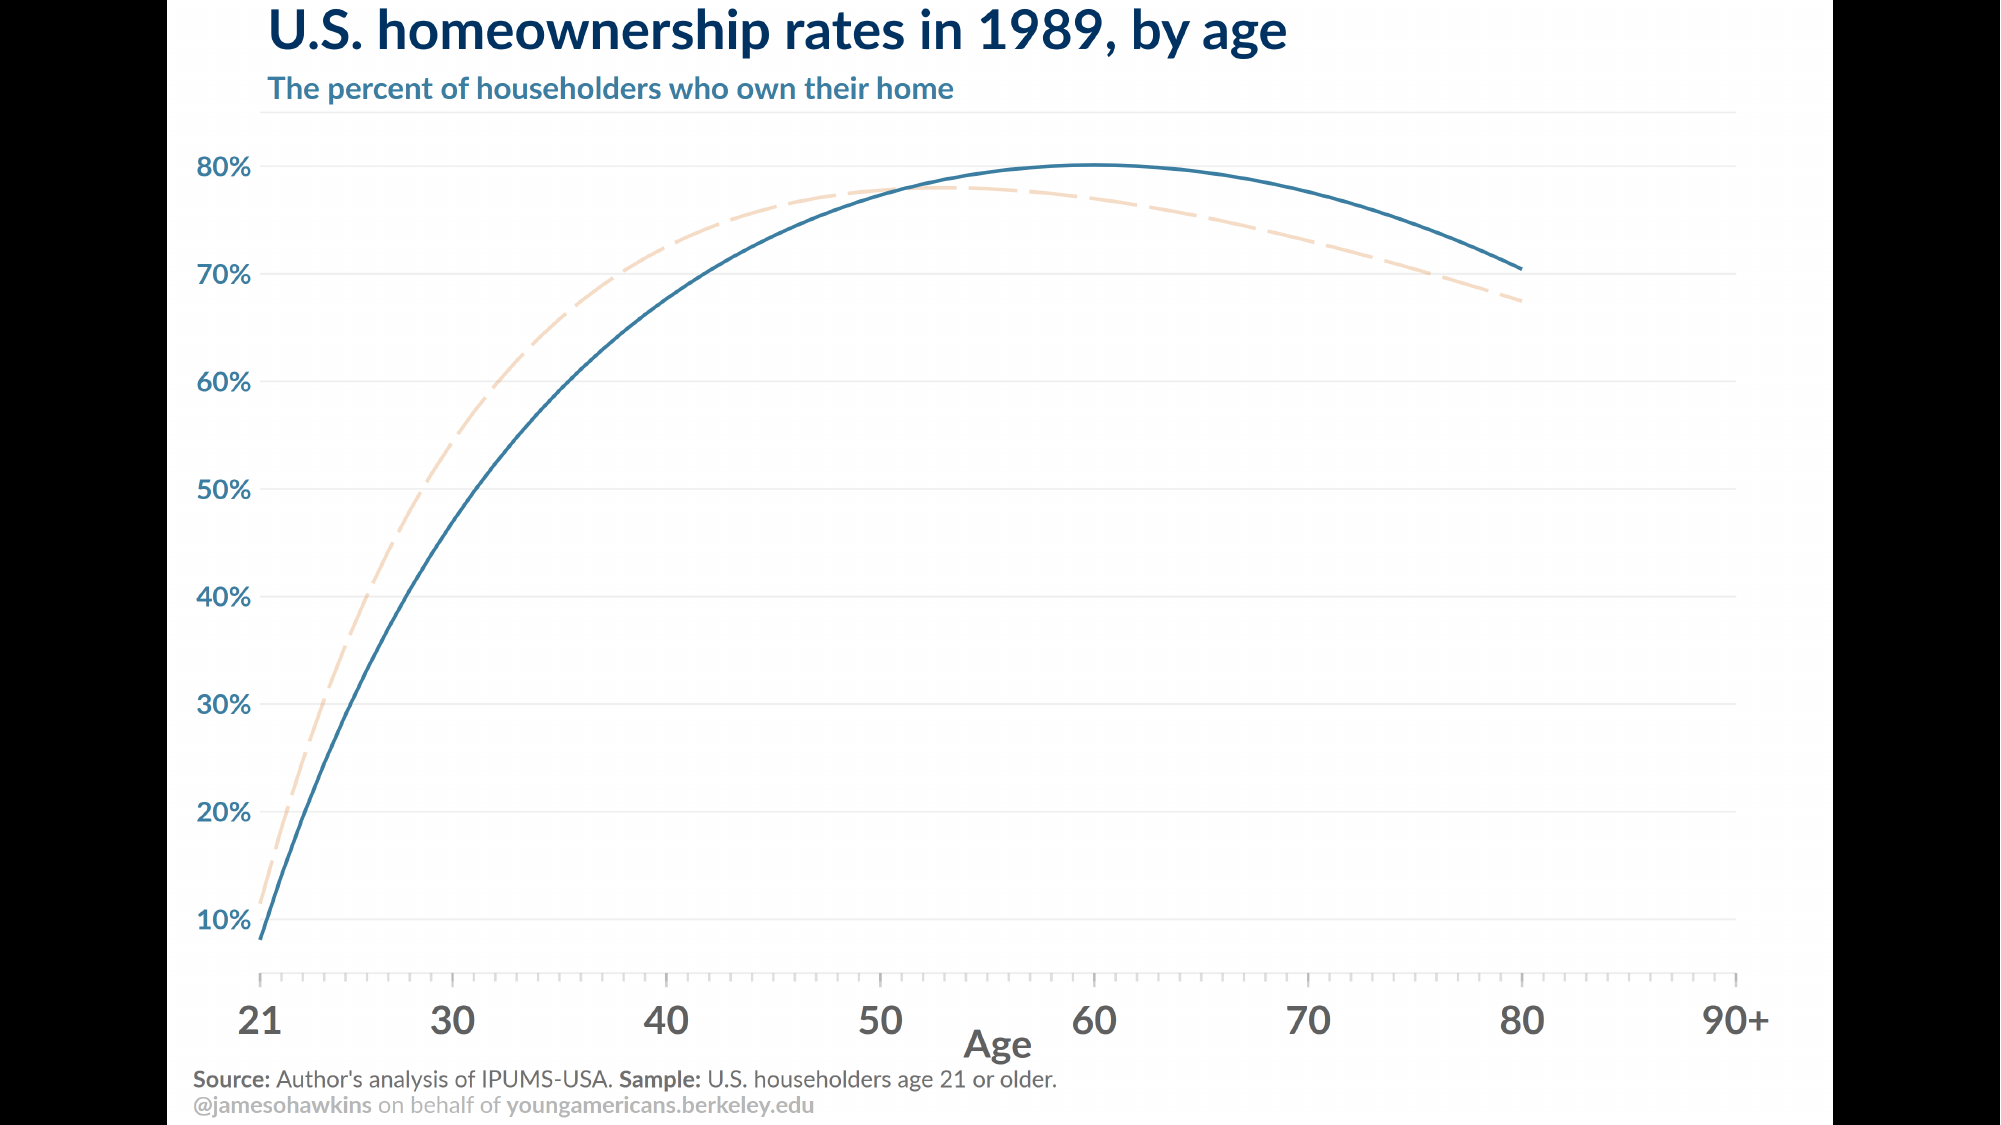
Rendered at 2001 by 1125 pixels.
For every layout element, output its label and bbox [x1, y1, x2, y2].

picture [167, 0, 1833, 1125]
